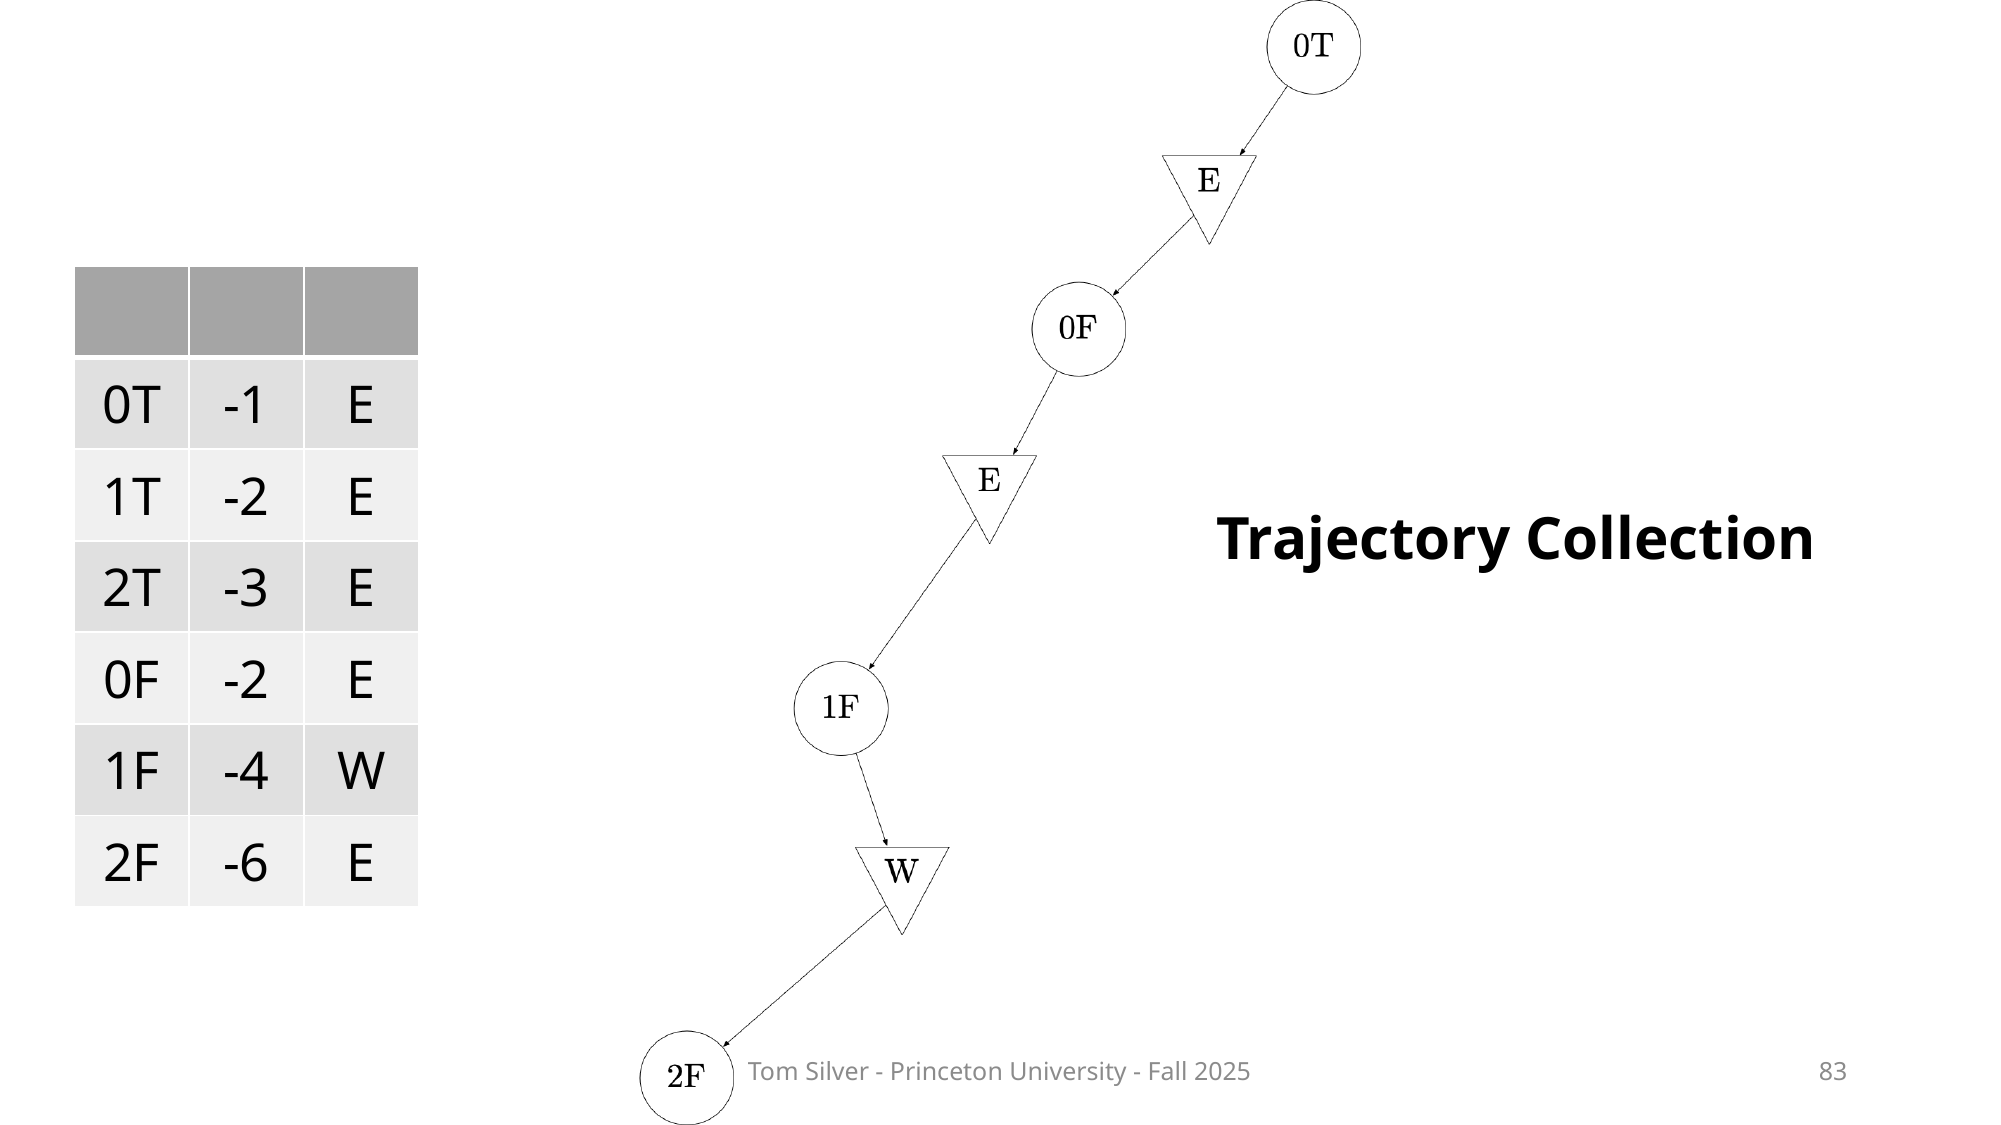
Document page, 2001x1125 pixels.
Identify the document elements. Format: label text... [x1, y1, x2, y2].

slide_number 83 [1412, 1042, 1863, 1103]
text_box Trajectory Collection [1361, 493, 1831, 579]
picture [639, 0, 1361, 1125]
